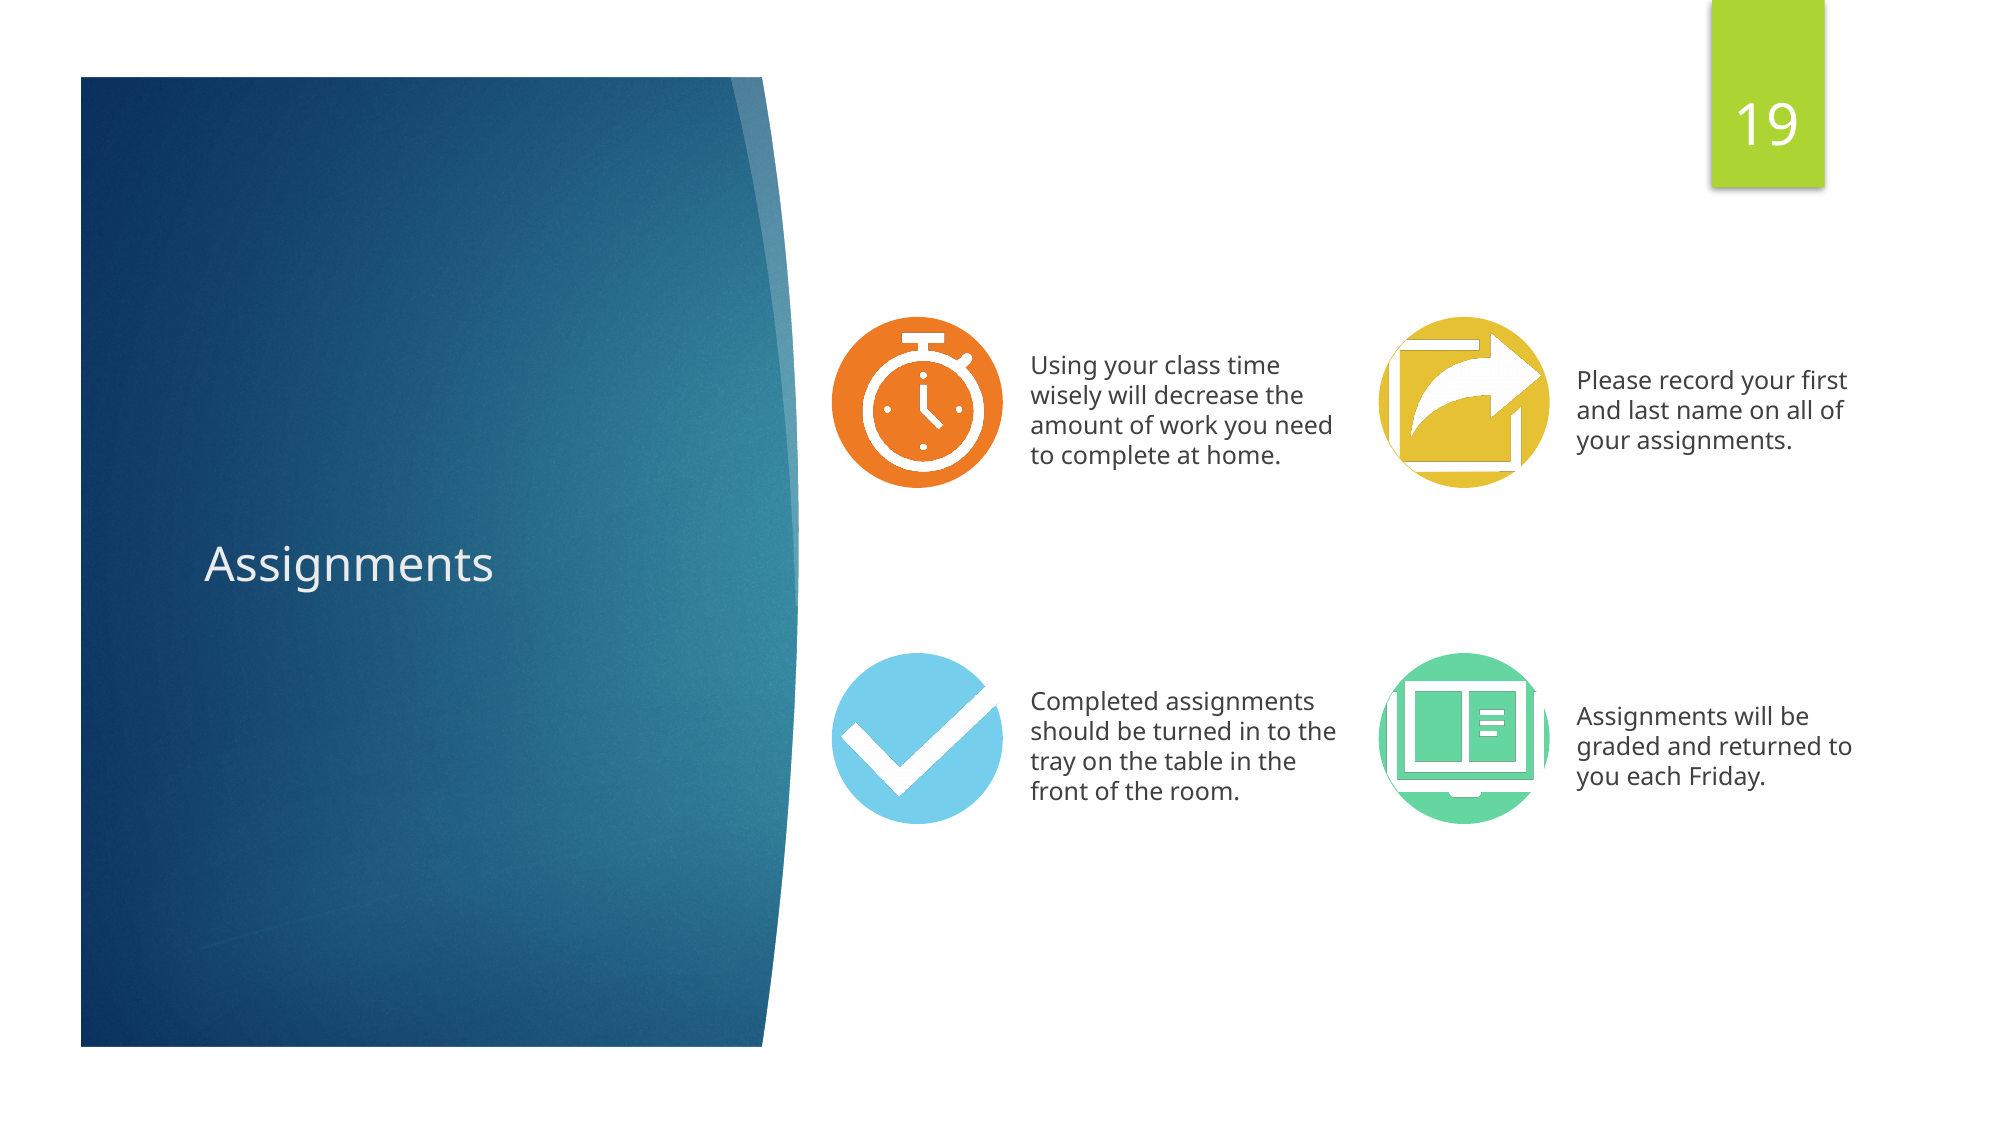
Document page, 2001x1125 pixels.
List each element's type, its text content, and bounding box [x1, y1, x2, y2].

list Assignments will be graded and returned to you each Friday. [1561, 652, 1906, 839]
list Please record your first and last name on all of your assignments. [1561, 316, 1906, 503]
slide_number 19 [1698, 48, 1836, 175]
title Assignments [189, 375, 754, 750]
list Completed assignments should be turned in to the tray on the table in the front of the room. [1015, 652, 1360, 839]
picture [837, 652, 1009, 824]
list Using your class time wisely will decrease the amount of work you need to complete at home. [1015, 316, 1360, 503]
picture [837, 316, 1009, 489]
picture [1379, 652, 1551, 824]
picture [1379, 316, 1551, 489]
